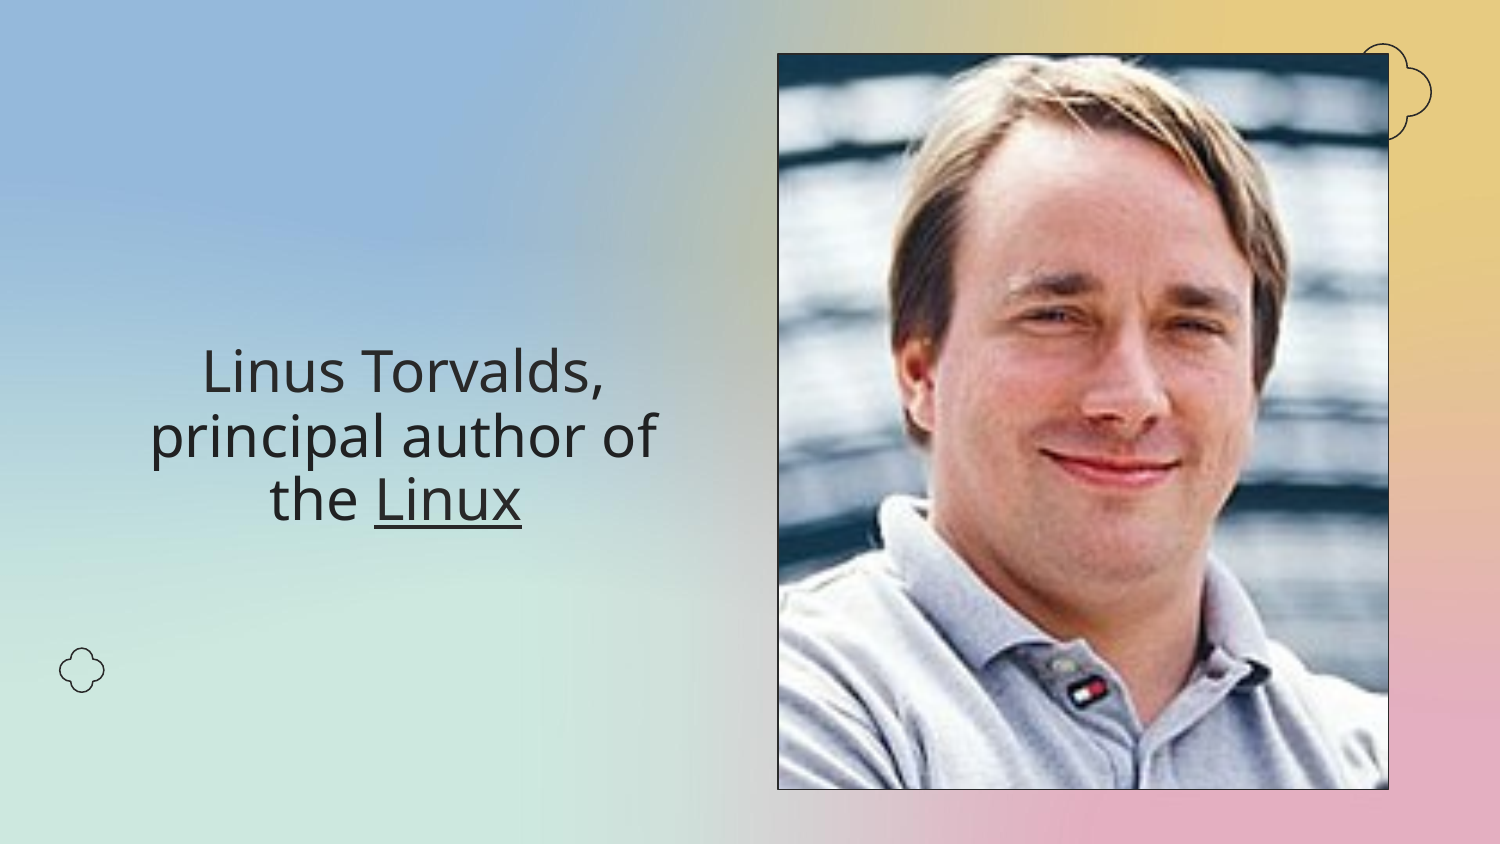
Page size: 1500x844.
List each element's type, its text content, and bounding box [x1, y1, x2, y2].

picture [0, 0, 1500, 844]
title Linus Torvalds, principal author of the Linux [118, 300, 688, 548]
